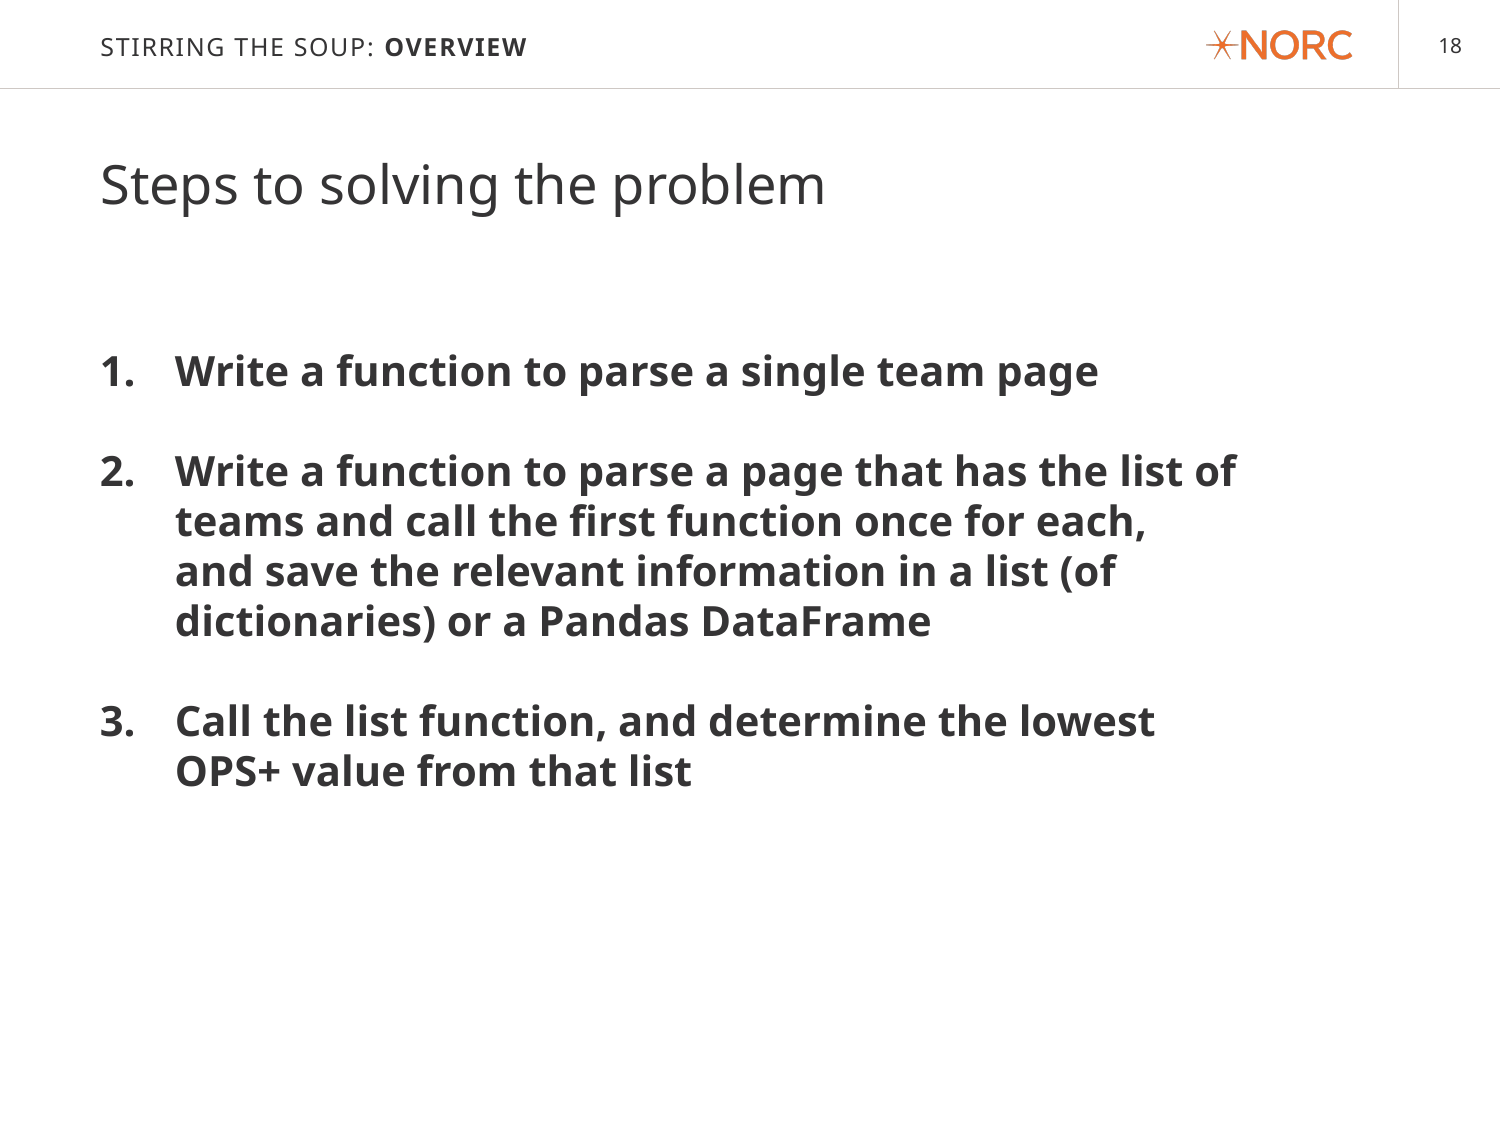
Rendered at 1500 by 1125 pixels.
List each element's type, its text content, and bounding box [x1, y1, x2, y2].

title Stirring the Soup: Overview [100, 1, 994, 92]
list Write a function to parse a single team page Write a function to parse a page that has the list of teams and call the first function once for each, and save the relevant information in a list (of dictionaries) or a Pandas DataFrame Call the list function, and determine the lowest OPS+ value from that list [99, 345, 1238, 970]
list Steps to solving the problem [100, 149, 1238, 309]
